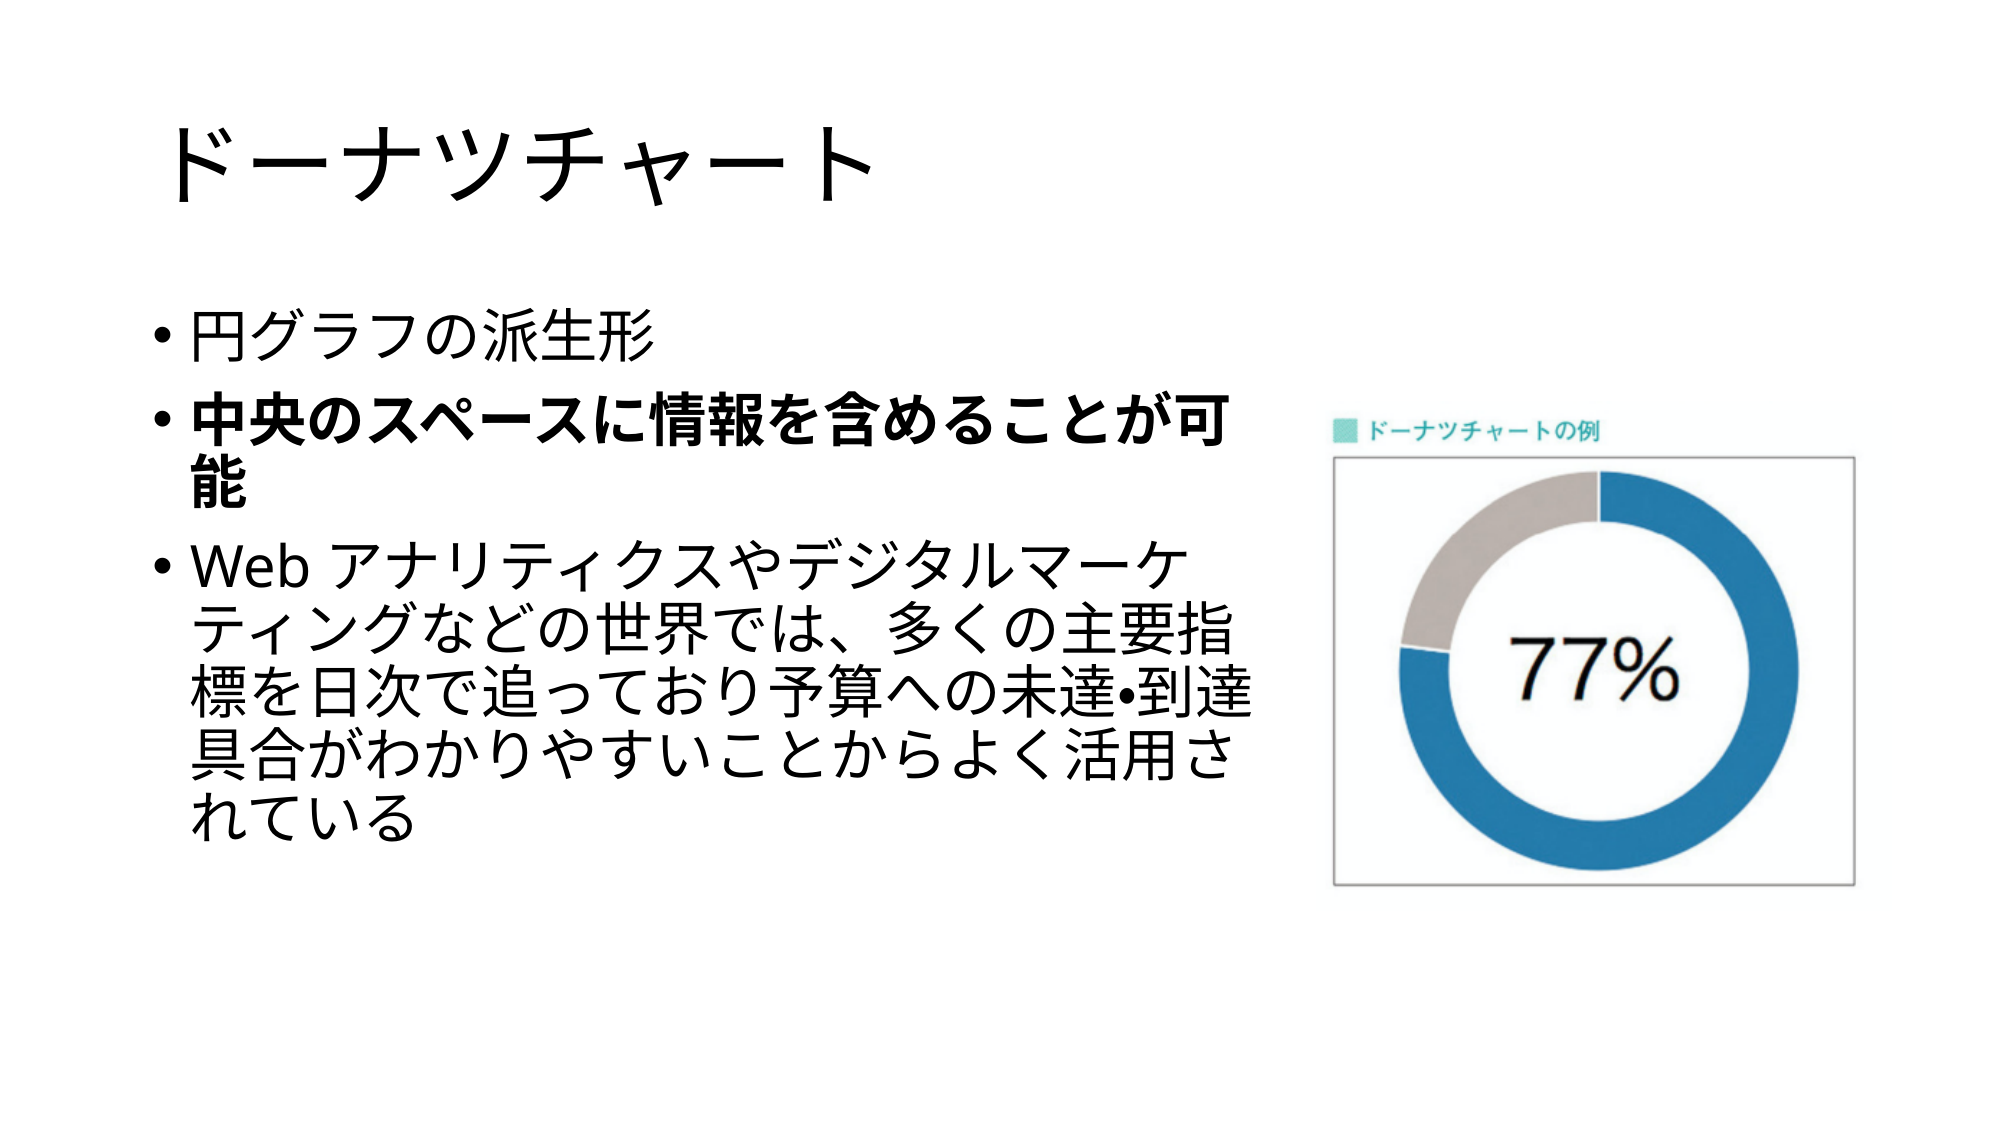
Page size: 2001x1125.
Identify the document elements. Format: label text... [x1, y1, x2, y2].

title ドーナツチャート [137, 59, 1863, 278]
picture [1316, 401, 1892, 911]
list 円グラフの派生形 中央のスペースに情報を含めることが可能 Webアナリティクスやデジタルマーケティングなどの世界では、多くの主要指標を日次で追っており予算への未達・到達具合がわかりやすいことからよく活用されている [137, 299, 1288, 1014]
